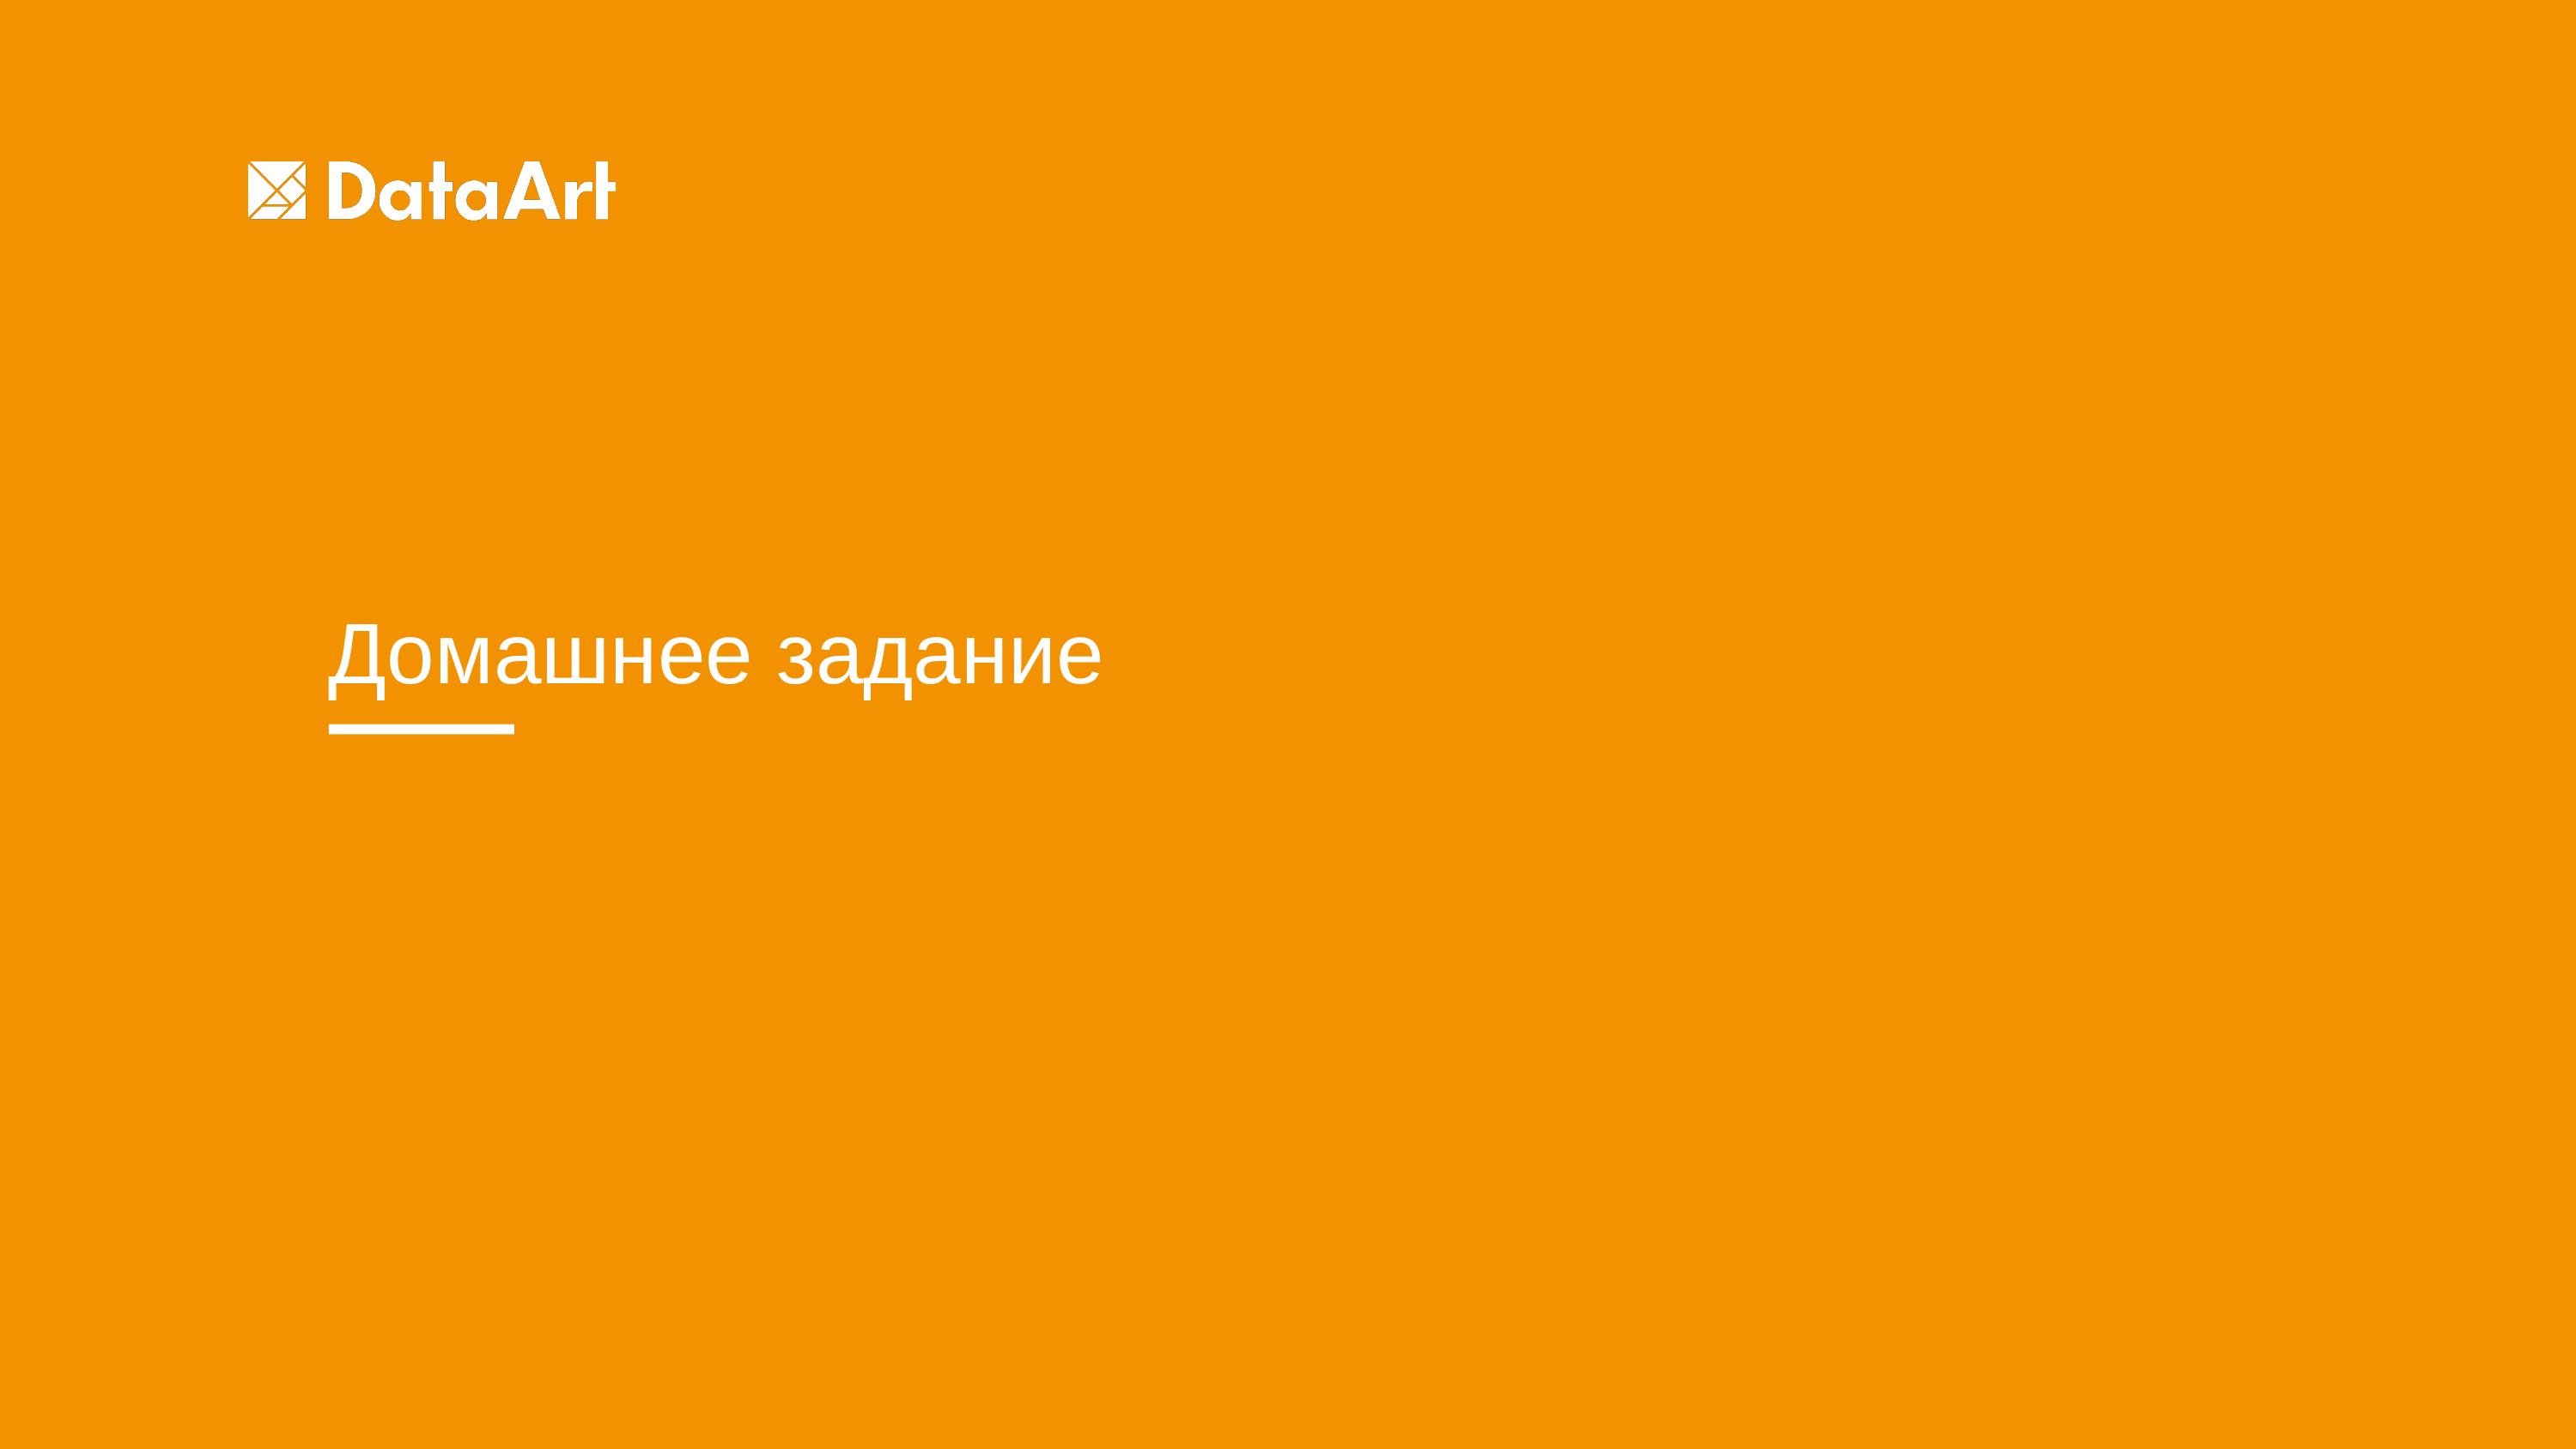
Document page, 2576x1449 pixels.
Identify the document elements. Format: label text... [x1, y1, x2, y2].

title Домашнее задание [328, 603, 2184, 725]
picture [248, 161, 616, 221]
